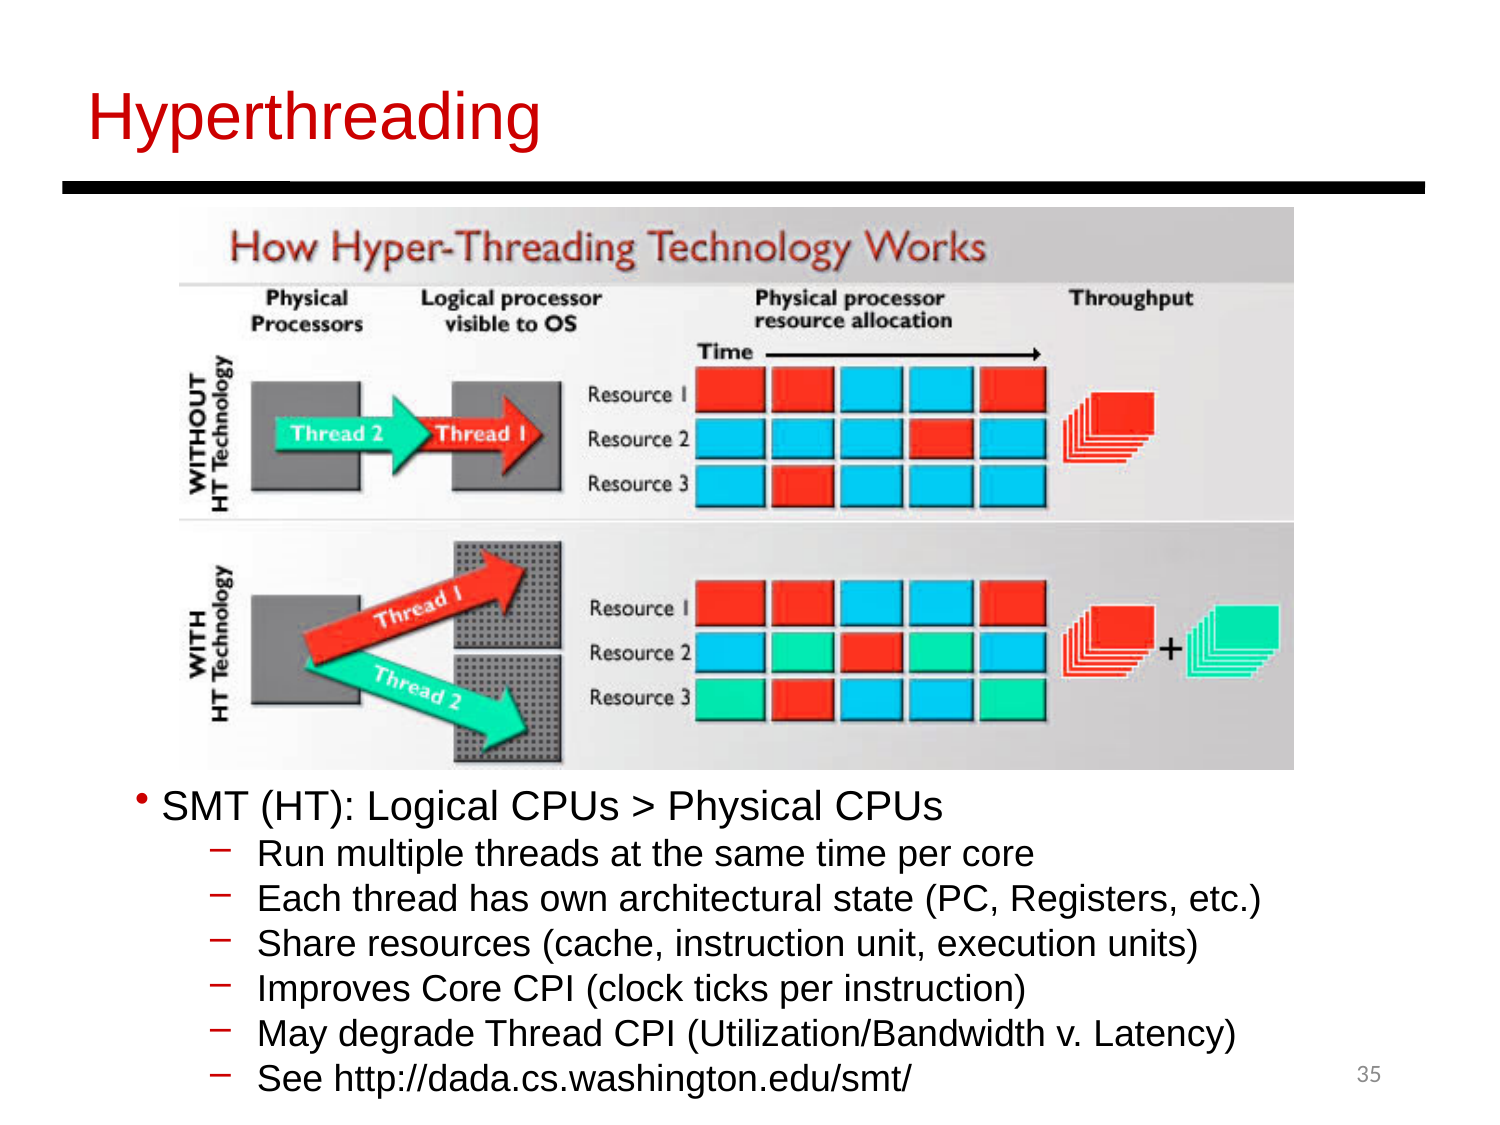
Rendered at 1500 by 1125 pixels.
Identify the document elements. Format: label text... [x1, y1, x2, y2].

text_box SMT (HT): Logical CPUs > Physical CPUs Run multiple threads at the same time per core Each thread has own architectural state (PC, Registers, etc.) Share resources (cache, instruction unit, execution units) Improves Core CPI (clock ticks per instruction) May degrade Thread CPI (Utilization/Bandwidth v. Latency) See http://dada.cs.washington.edu/smt/ [120, 771, 1500, 1107]
picture [179, 207, 1294, 770]
text_box Hyperthreading [72, 65, 1228, 160]
